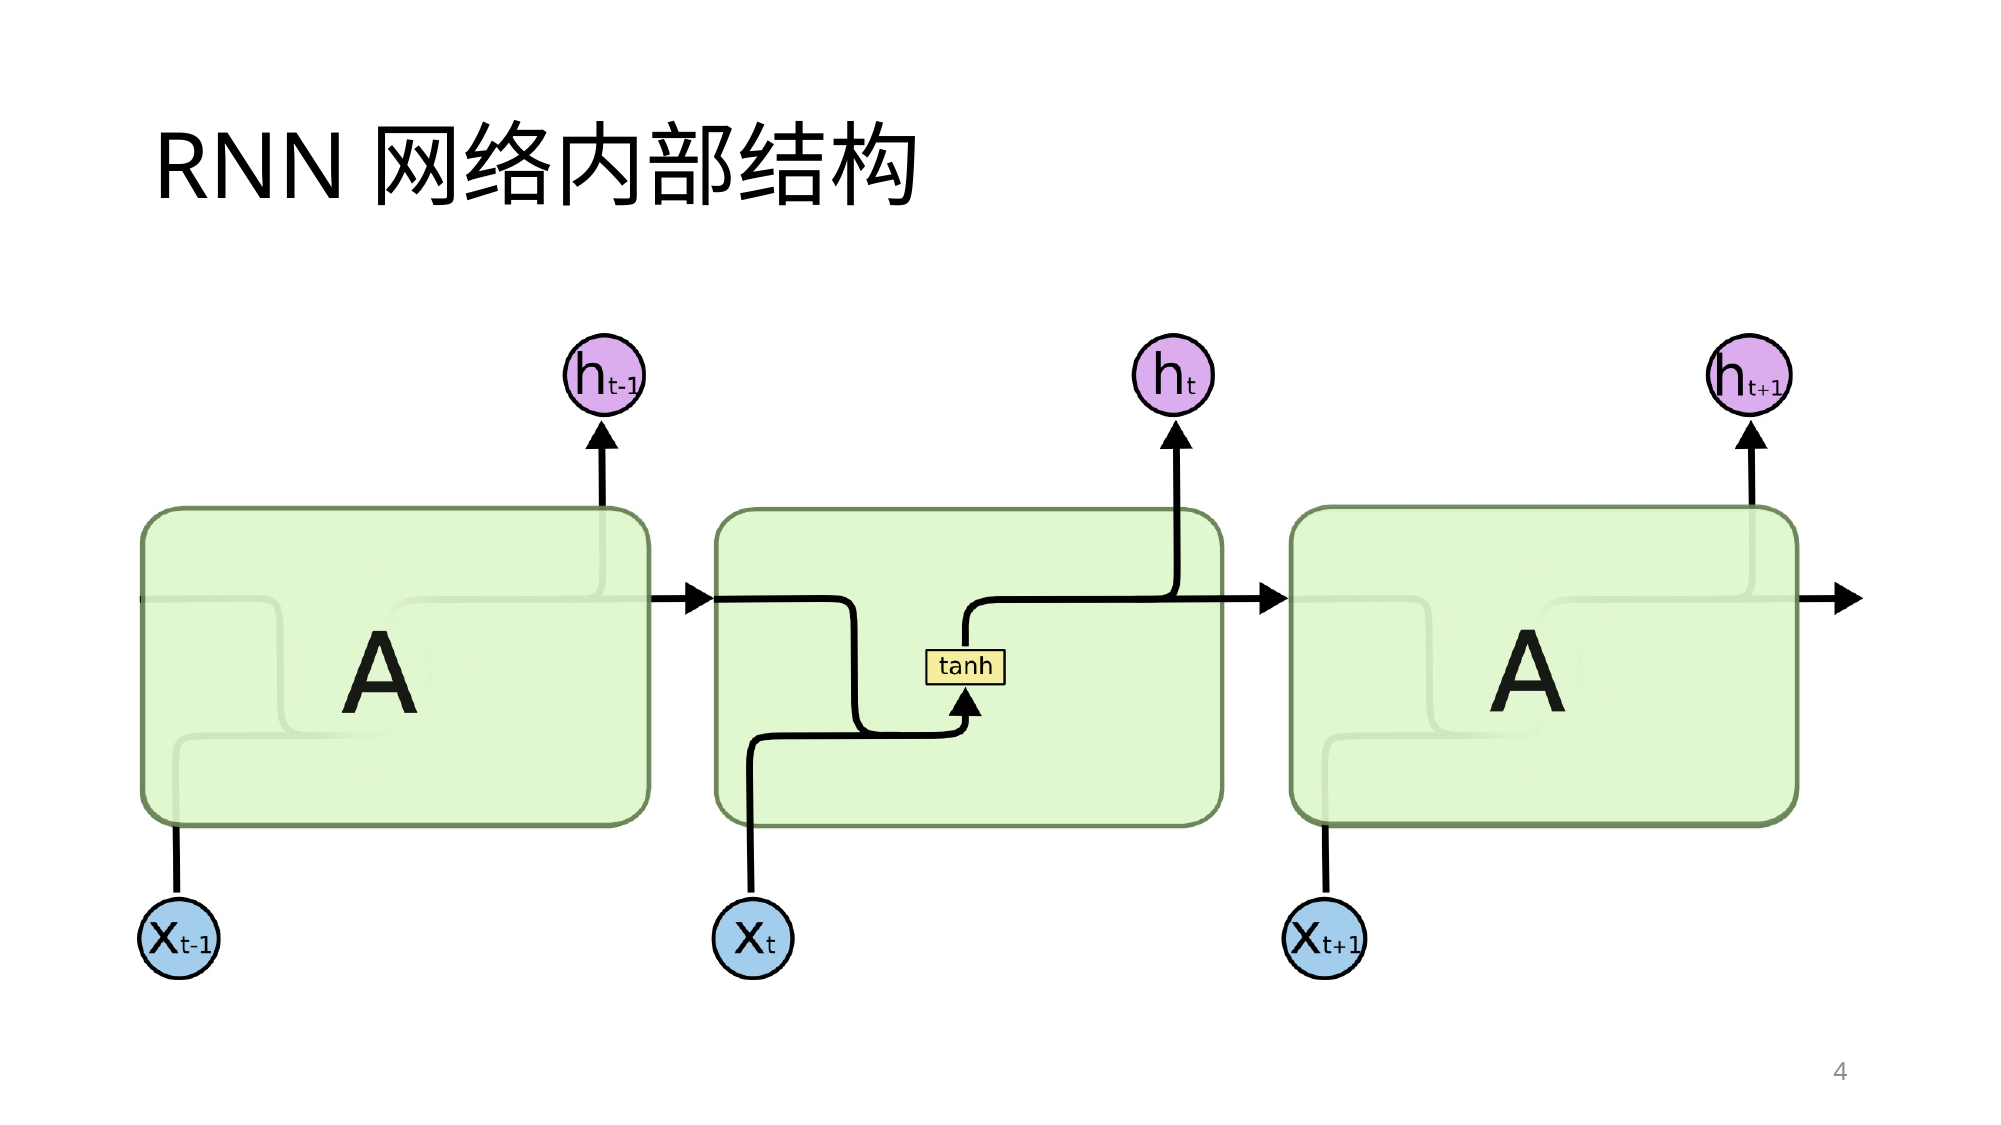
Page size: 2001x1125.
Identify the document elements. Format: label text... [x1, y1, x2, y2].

slide_number 4 [1412, 1042, 1863, 1103]
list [137, 333, 1863, 980]
title RNN网络内部结构 [137, 59, 1863, 278]
